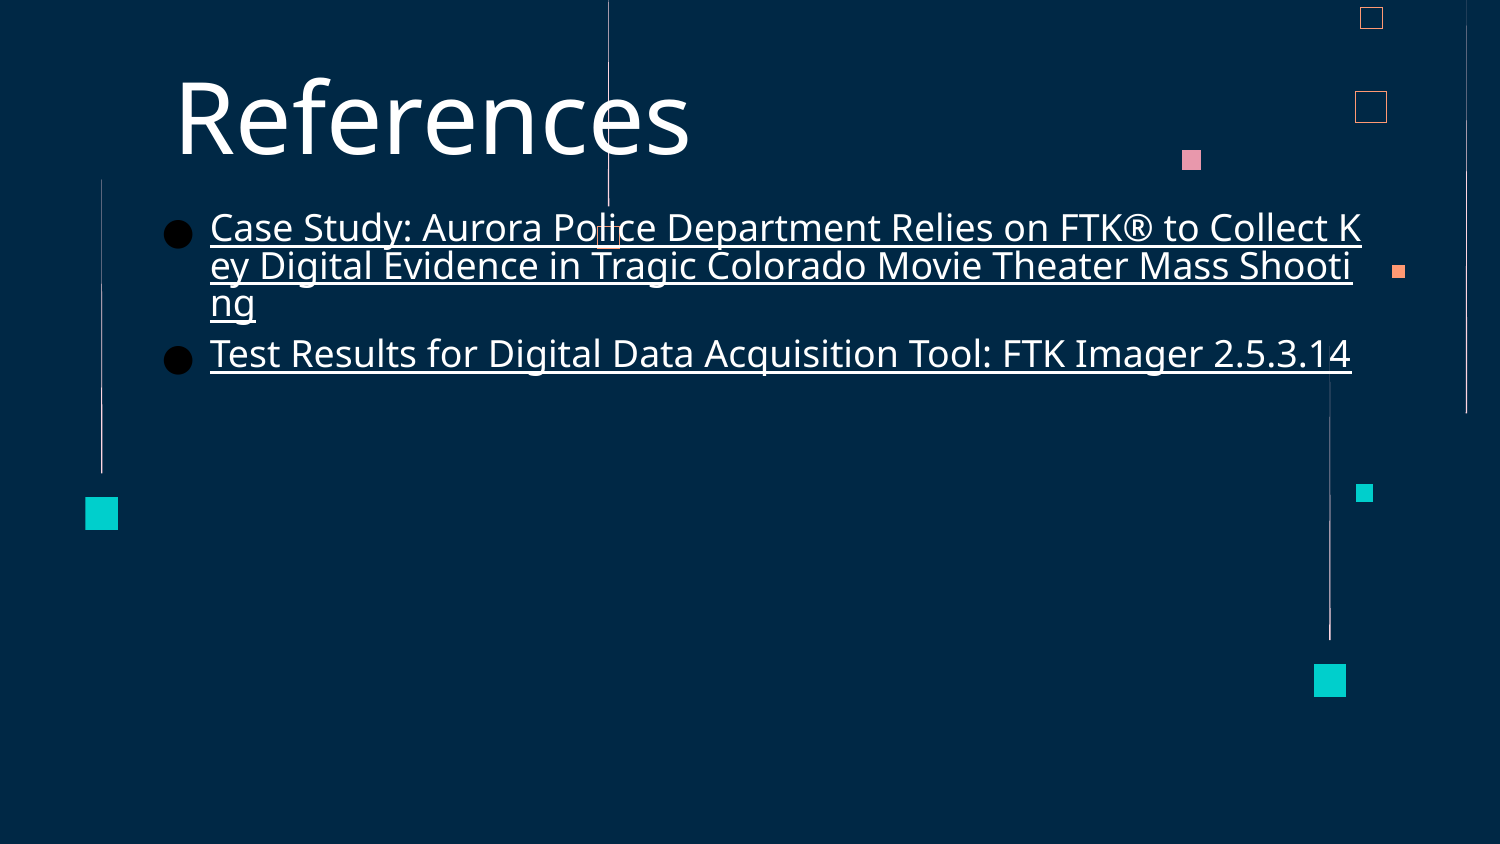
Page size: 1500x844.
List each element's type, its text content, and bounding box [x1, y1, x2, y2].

subtitle Case Study: Aurora Police Department Relies on FTK® to Collect Key Digital Evidence in Tragic Colorado Movie Theater Mass Shooting Test Results for Digital Data Acquisition Tool: FTK Imager 2.5.3.14 [119, 189, 1384, 714]
title References [138, 52, 729, 189]
